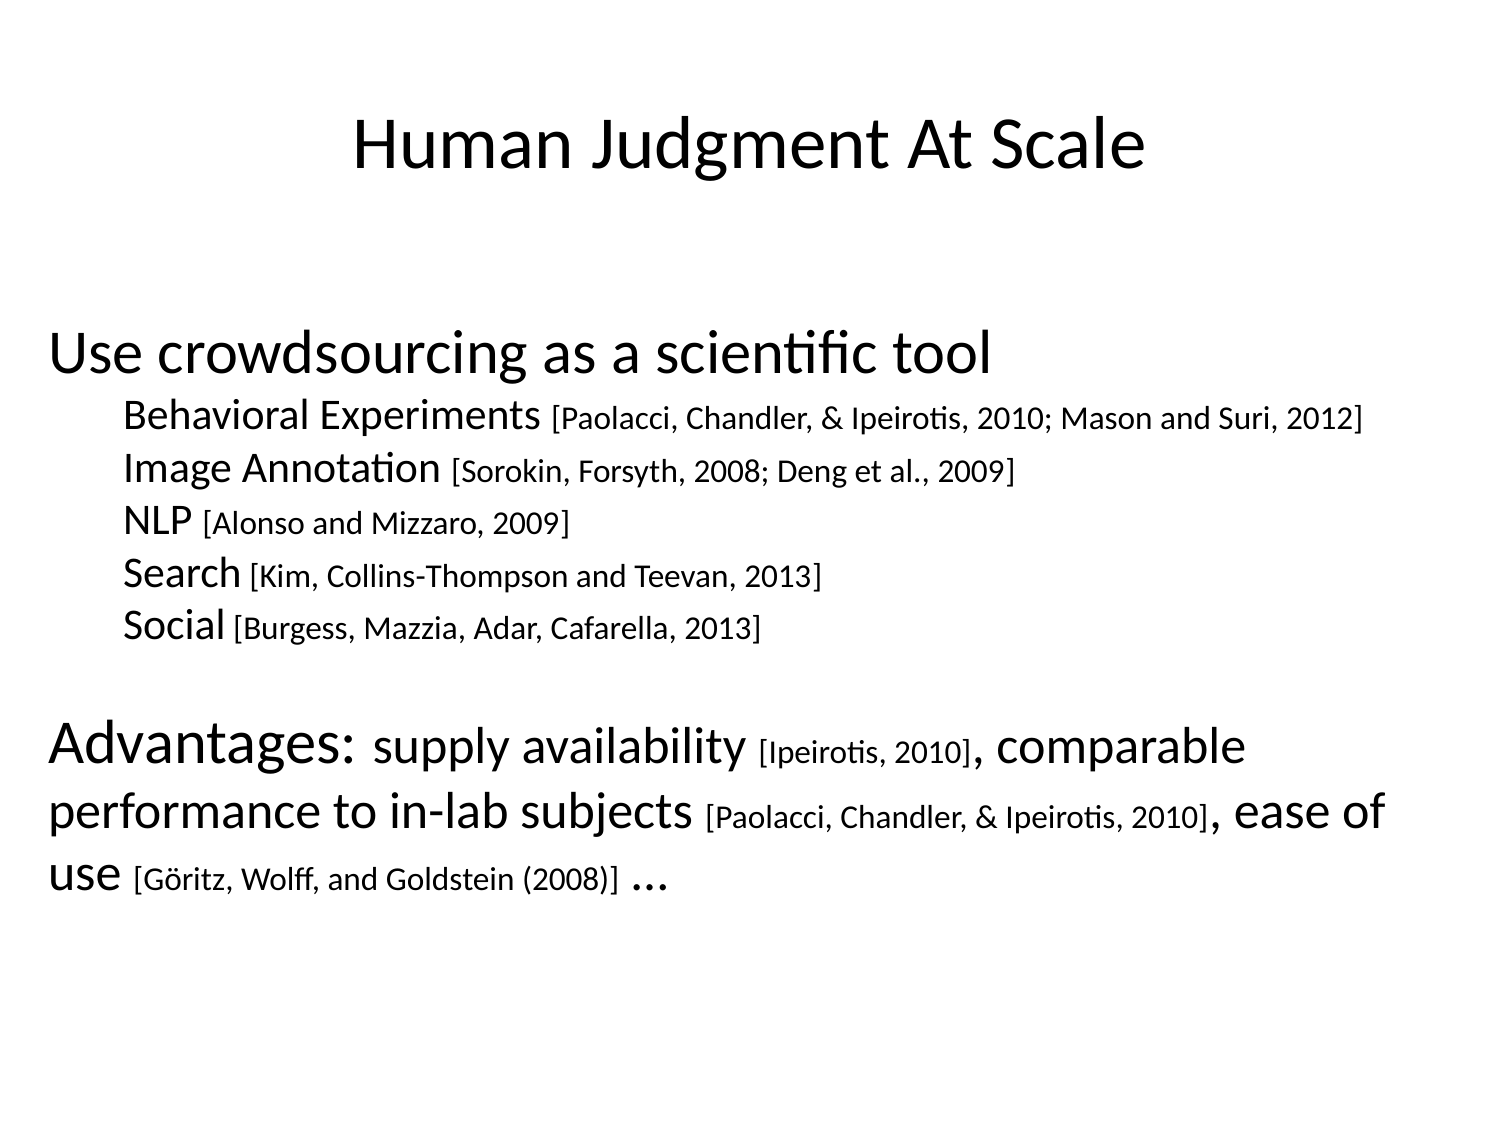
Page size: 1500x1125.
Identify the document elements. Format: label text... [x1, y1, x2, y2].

title Human Judgment At Scale [75, 45, 1425, 195]
list Use crowdsourcing as a scientific tool Behavioral Experiments [Paolacci, Chandler, & Ipeirotis, 2010; Mason and Suri, 2012] Image Annotation [Sorokin, Forsyth, 2008; Deng et al., 2009] NLP [Alonso and Mizzaro, 2009] Search [Kim, Collins-Thompson and Teevan, 2013] Social [Burgess, Mazzia, Adar, Cafarella, 2013] Advantages: supply availability [Ipeirotis, 2010], comparable performance to in-lab subjects [Paolacci, Chandler, & Ipeirotis, 2010], ease of use [Göritz, Wolff, and Goldstein (2008)] … [33, 195, 1467, 1018]
